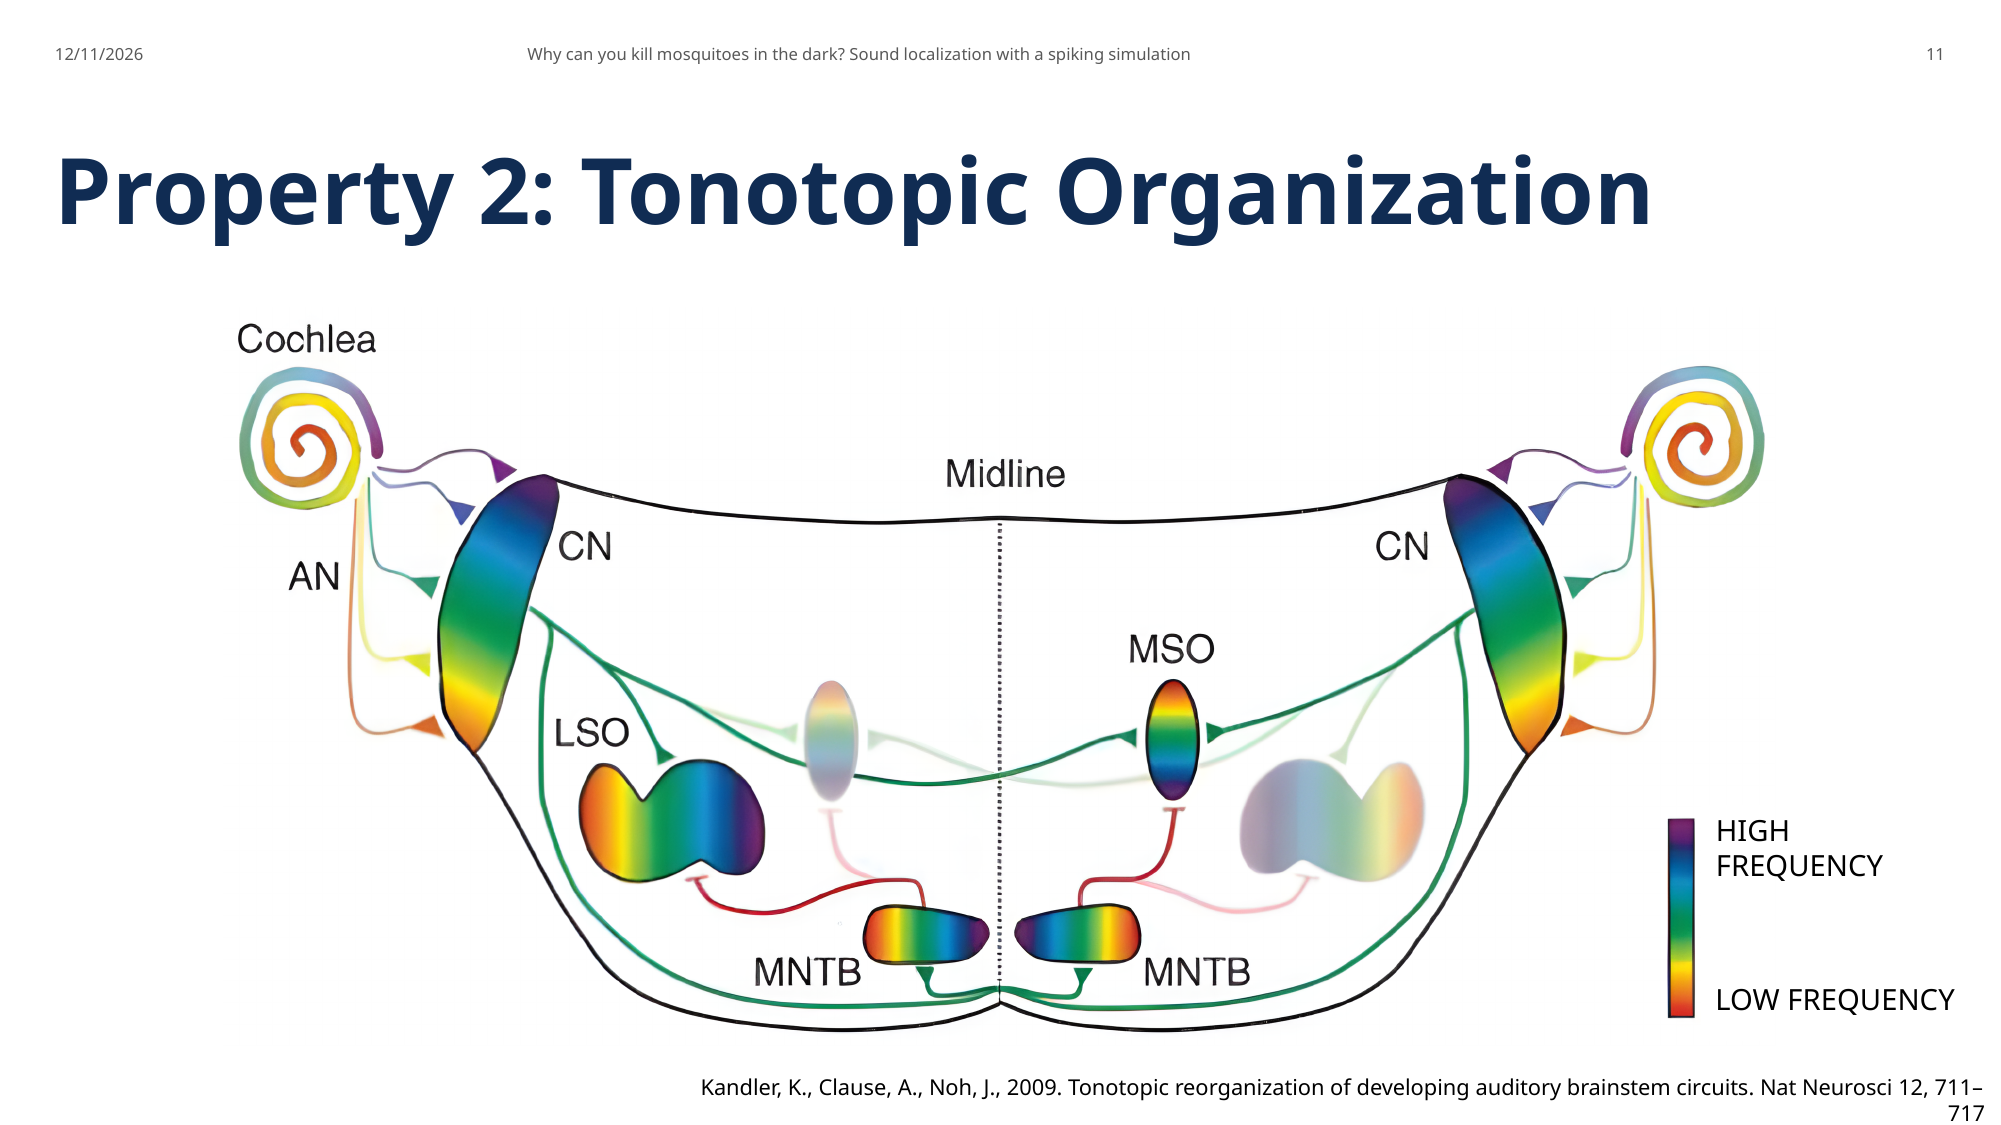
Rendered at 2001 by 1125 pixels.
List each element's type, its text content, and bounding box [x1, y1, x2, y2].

text_box Kandler, K., Clause, A., Noh, J., 2009. Tonotopic reorganization of developing auditory brainstem circuits. Nat Neurosci 12, 711–717 [659, 1065, 2000, 1125]
title Property 2: Tonotopic Organization [54, 133, 1945, 272]
footer Why can you kill mosquitoes in the dark? Sound localization with a spiking simulation [527, 6, 1203, 67]
text_box LOW FREQUENCY [1776, 973, 1974, 1024]
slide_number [54, 6, 446, 67]
text_box HIGH FREQUENCY [1776, 804, 1974, 890]
slide_number 11 [1774, 6, 1945, 67]
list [223, 307, 1776, 1046]
